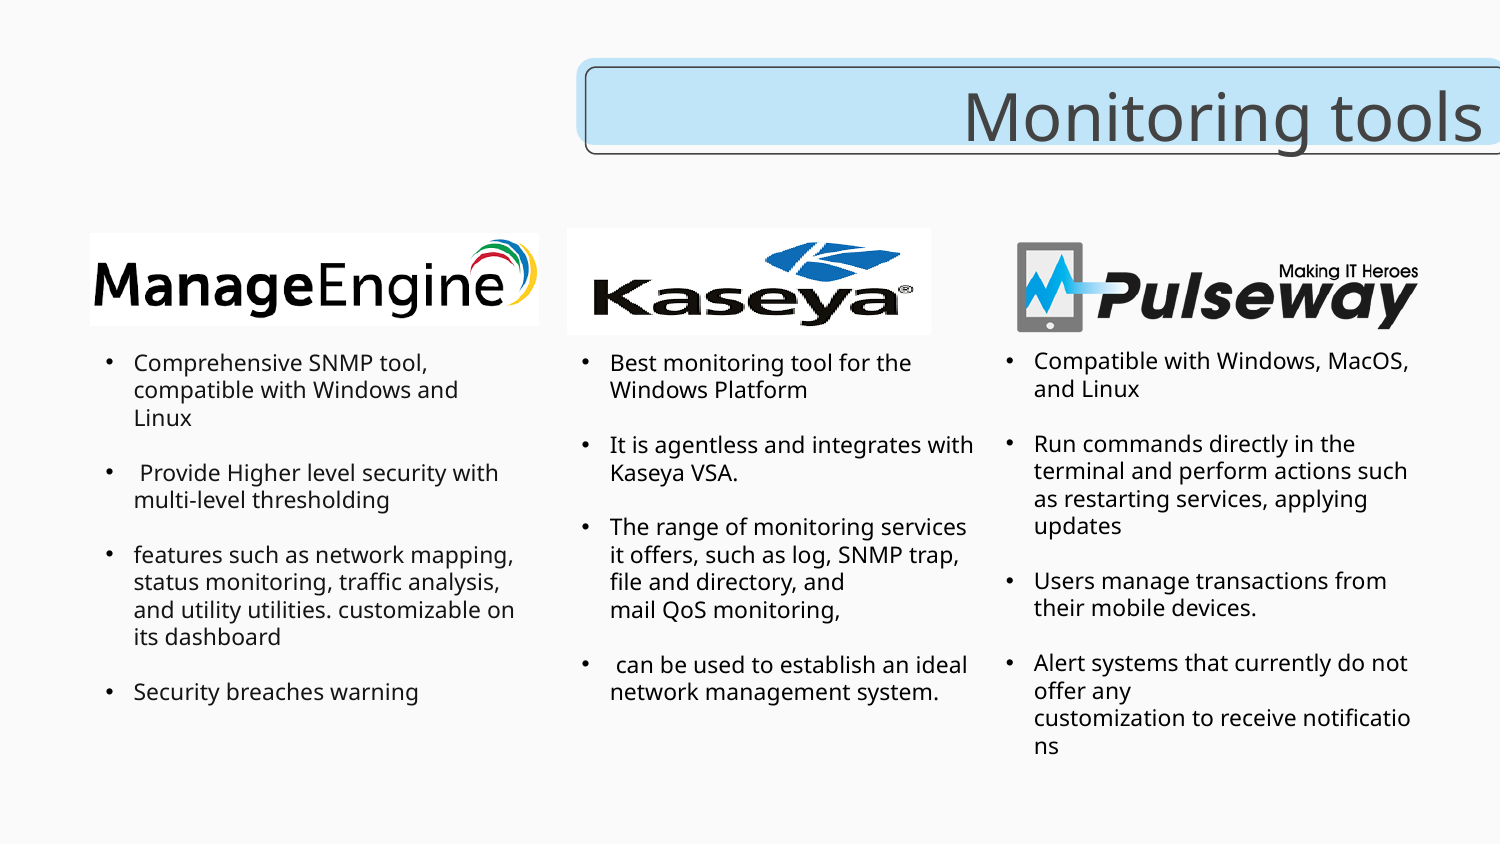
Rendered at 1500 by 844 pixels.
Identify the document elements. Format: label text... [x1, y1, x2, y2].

picture [566, 228, 932, 335]
picture [1014, 233, 1421, 340]
picture [90, 233, 539, 326]
text_box Best monitoring tool for the Windows Platform It is agentless and integrates with Kaseya VSA. The range of monitoring services it offers, such as log, SNMP trap, file and directory, and mail QoS monitoring, can be used to establish an ideal network management system. [566, 340, 991, 740]
text_box Comprehensive SNMP tool, compatible with Windows and Linux Provide Higher level security with multi-level thresholding features such as network mapping, status monitoring, traffic analysis, and utility utilities. customizable on its dashboard Security breaches warning [90, 340, 539, 740]
title Monitoring tools [849, 75, 1500, 154]
text_box Compatible with Windows, MacOS, and Linux Run commands directly in the terminal and perform actions such as restarting services, applying updates Users manage transactions from their mobile devices. Alert systems that currently do not offer any customization to receive notifications [991, 339, 1432, 767]
